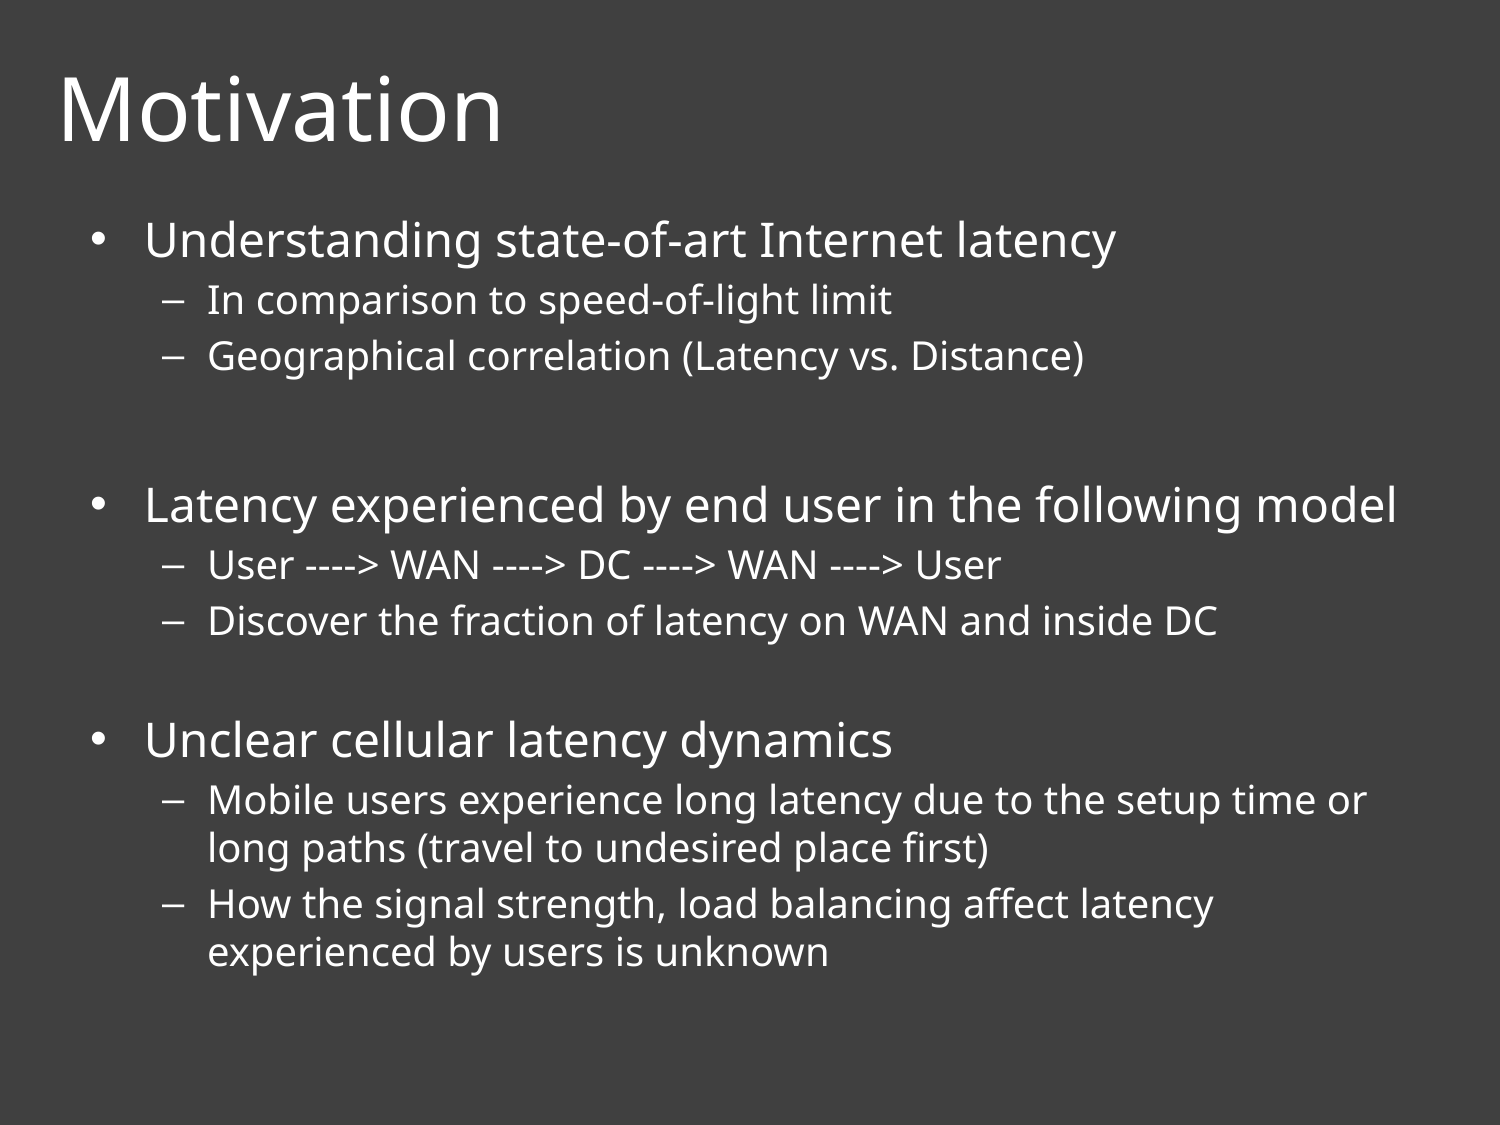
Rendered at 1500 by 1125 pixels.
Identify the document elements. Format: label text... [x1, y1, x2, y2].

list Understanding state-of-art Internet latency In comparison to speed-of-light limit Geographical correlation (Latency vs. Distance) Latency experienced by end user in the following model User ----> WAN ----> DC ----> WAN ----> User Discover the fraction of latency on WAN and inside DC Unclear cellular latency dynamics Mobile users experience long latency due to the setup time or long paths (travel to undesired place first) How the signal strength, load balancing affect latency experienced by users is unknown [75, 201, 1425, 1042]
text_box Motivation [41, 45, 1500, 168]
